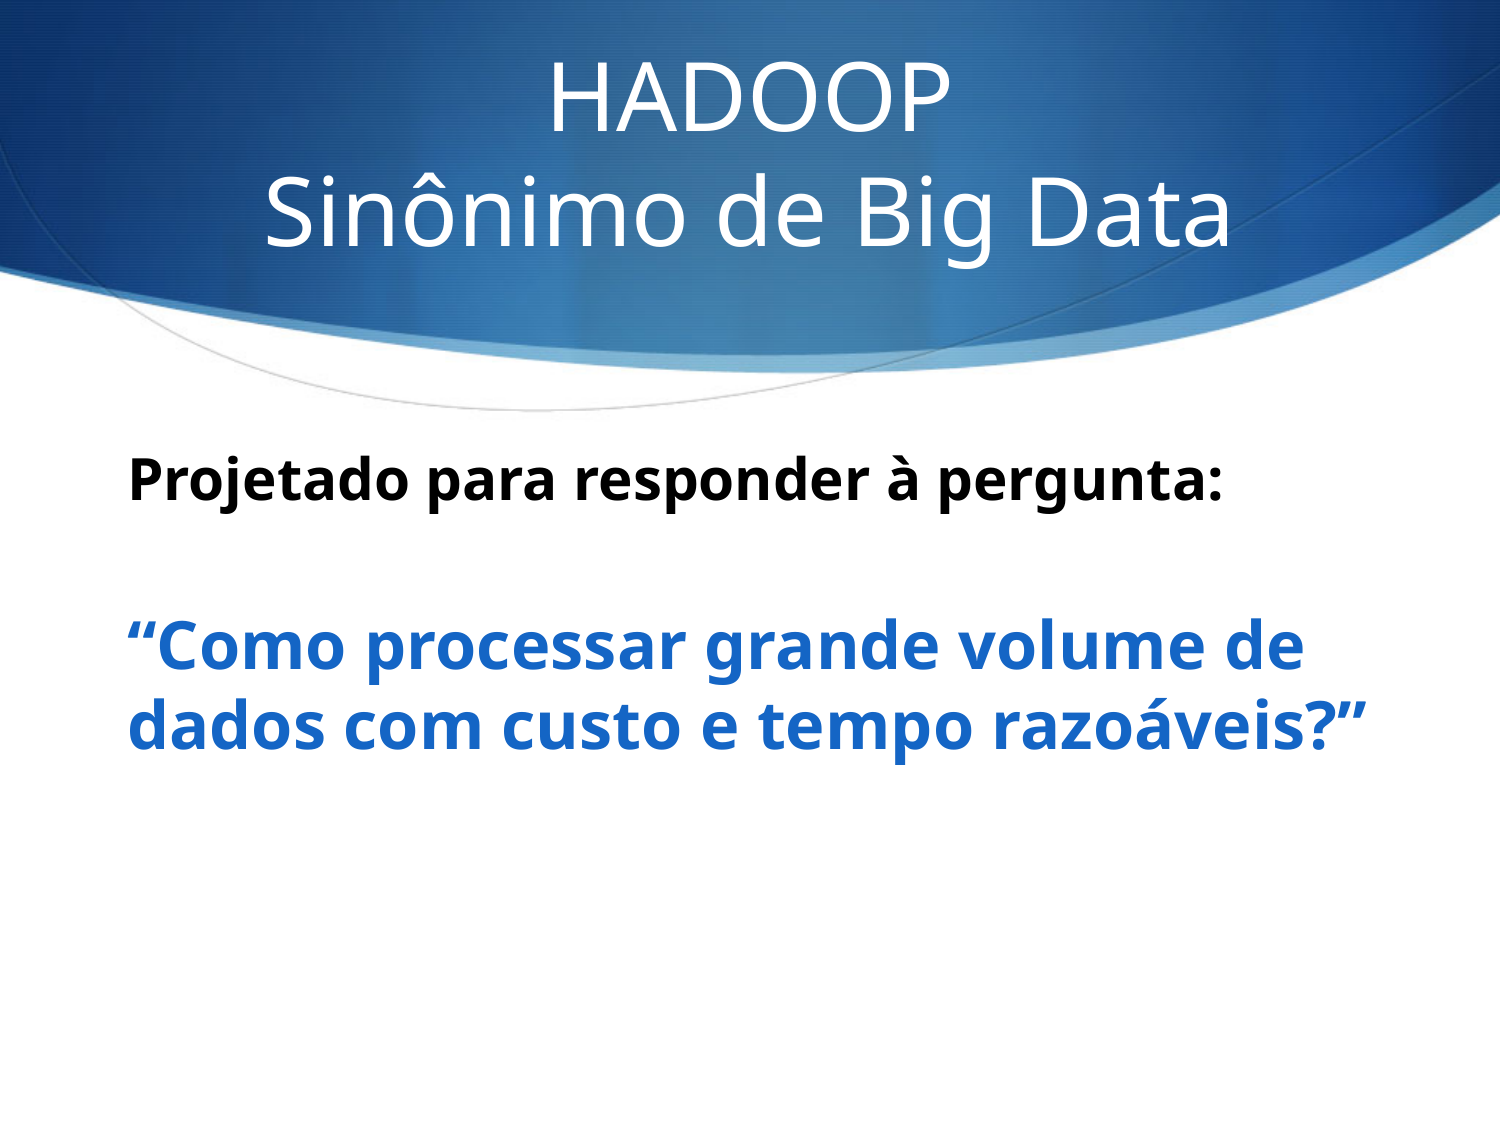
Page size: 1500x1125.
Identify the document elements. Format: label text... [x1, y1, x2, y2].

picture [0, 0, 1500, 1125]
text_box Projetado para responder à pergunta: “Como processar grande volume de dados com custo e tempo razoáveis?” [112, 435, 1386, 770]
title HADOOP Sinônimo de Big Data [75, 56, 1425, 245]
